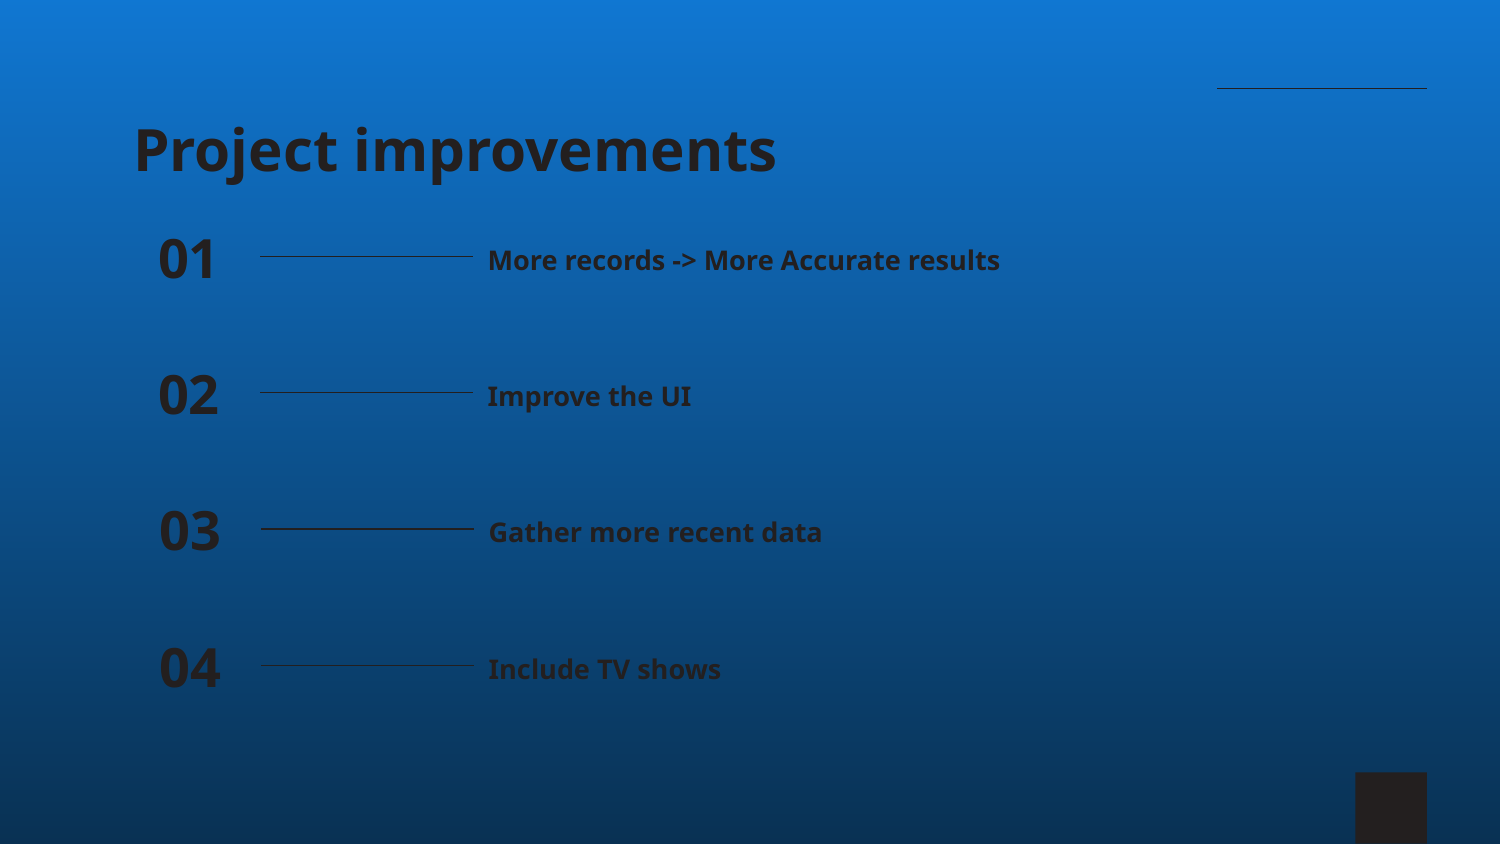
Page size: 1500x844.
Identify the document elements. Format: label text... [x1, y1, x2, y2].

title 02 [118, 358, 261, 427]
subtitle Include TV shows [473, 631, 1371, 700]
subtitle Improve the UI [472, 358, 1370, 427]
title 01 [118, 222, 261, 291]
subtitle Gather more recent data [473, 494, 1371, 564]
text_box [1355, 772, 1427, 844]
title Project improvements [118, 98, 1382, 192]
subtitle More records -> More Accurate results [472, 222, 1370, 291]
title 03 [119, 494, 262, 564]
title 04 [119, 631, 262, 700]
